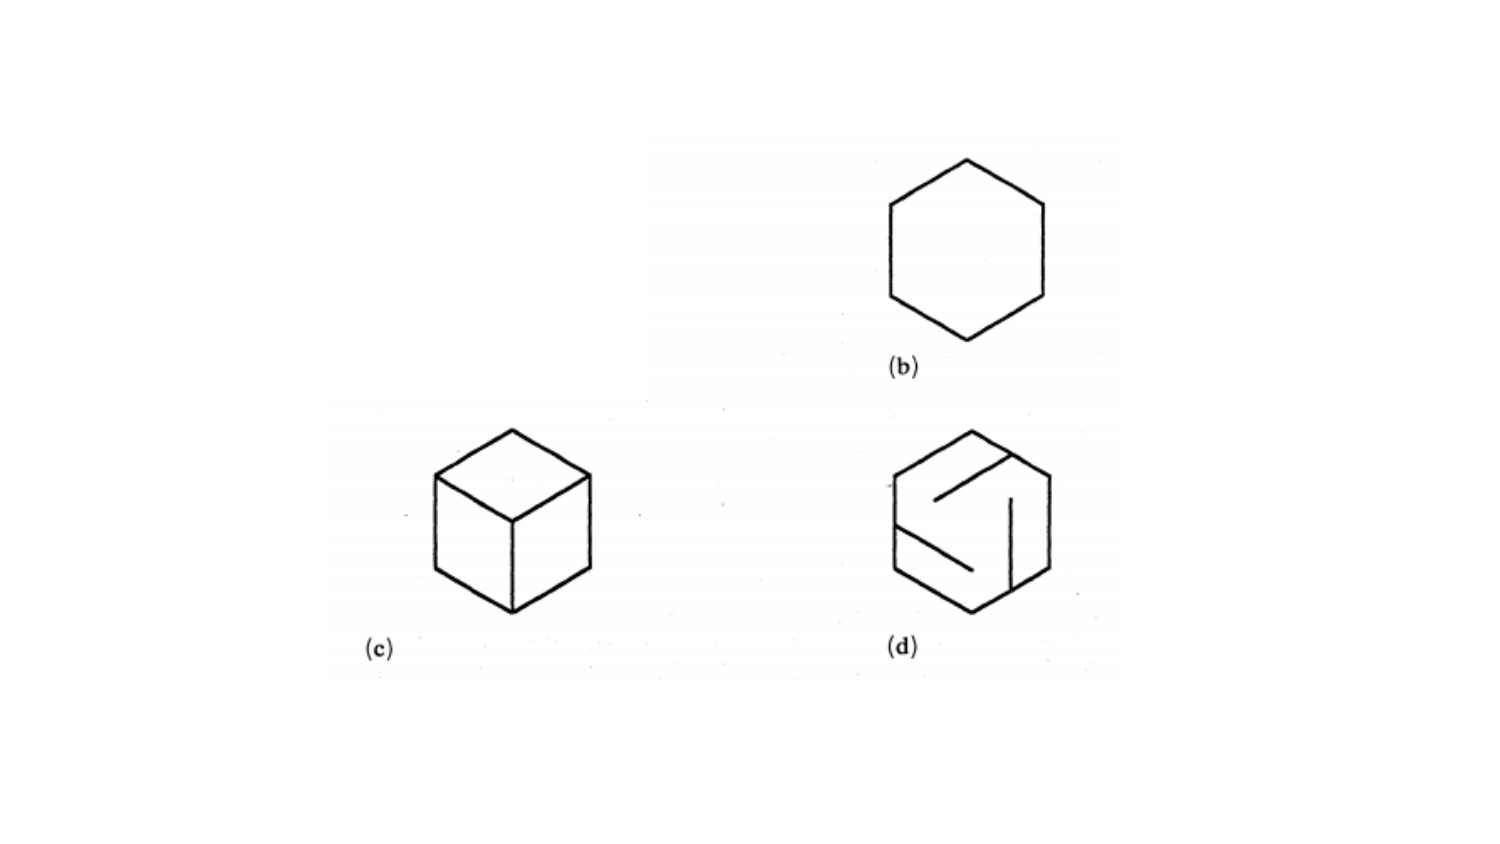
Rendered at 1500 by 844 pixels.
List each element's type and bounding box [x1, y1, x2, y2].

picture [324, 135, 1124, 684]
